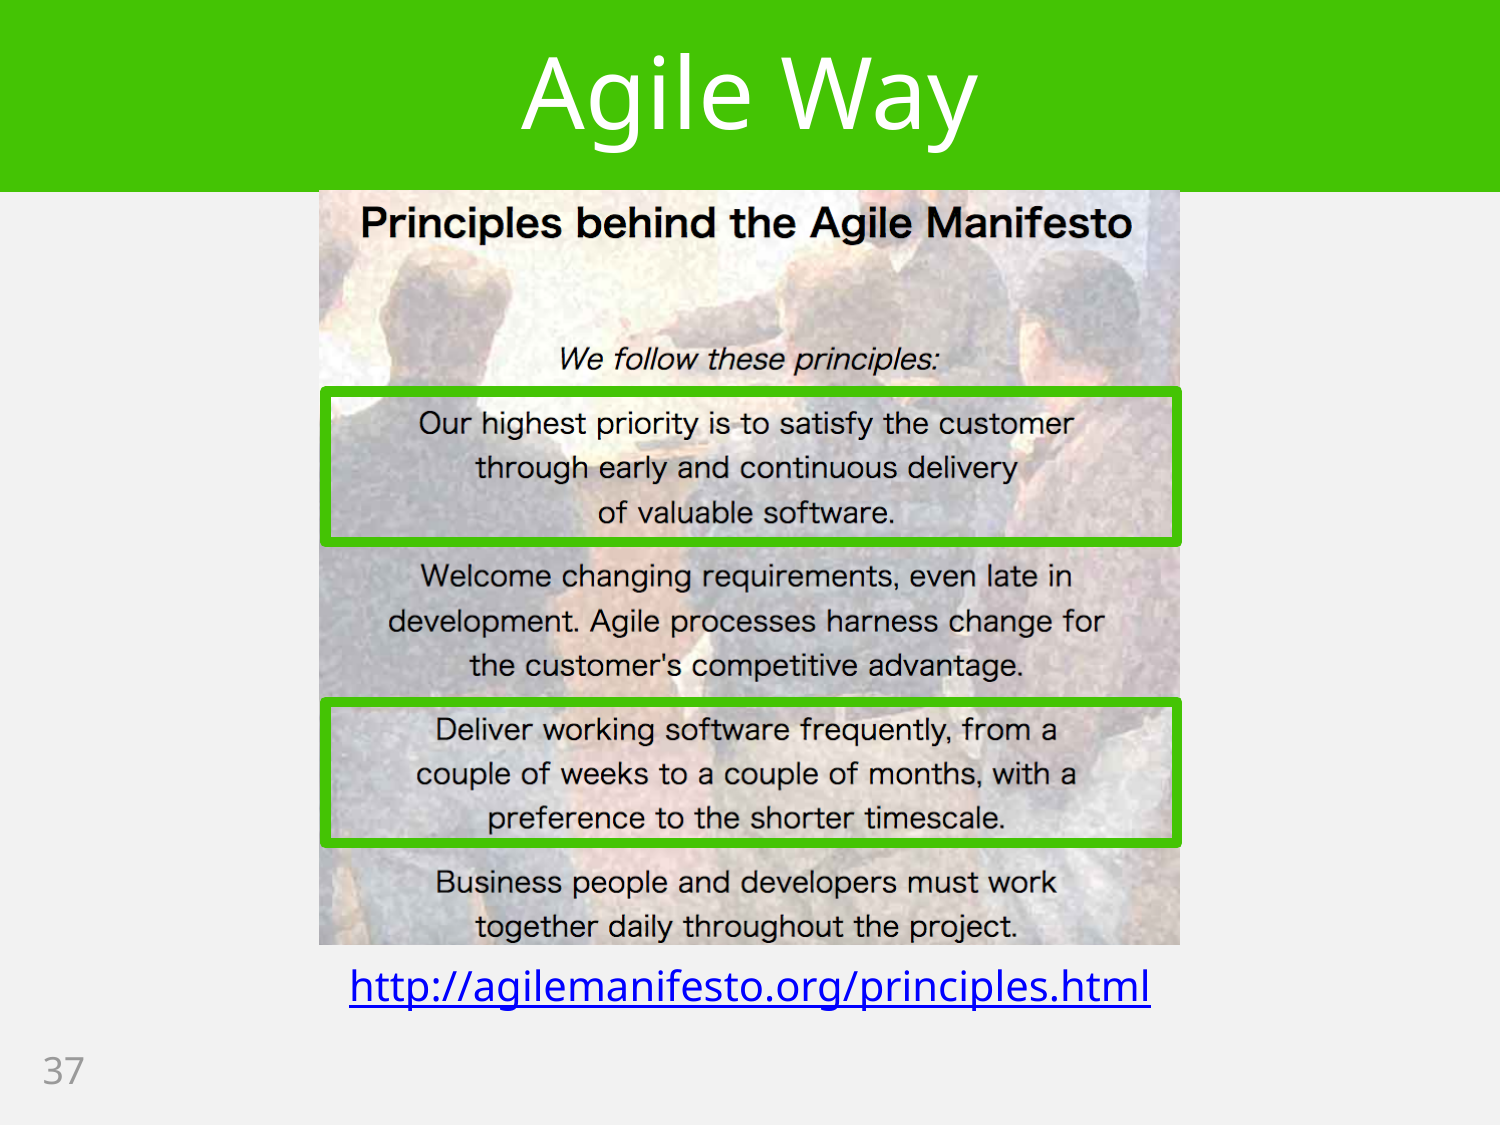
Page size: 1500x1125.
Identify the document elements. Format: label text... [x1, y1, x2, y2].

title Agile Way [0, 53, 1500, 140]
text_box http://agilemanifesto.org/principles.html [103, 944, 1397, 1033]
slide_number 37 [27, 1042, 146, 1102]
picture [319, 190, 1180, 945]
